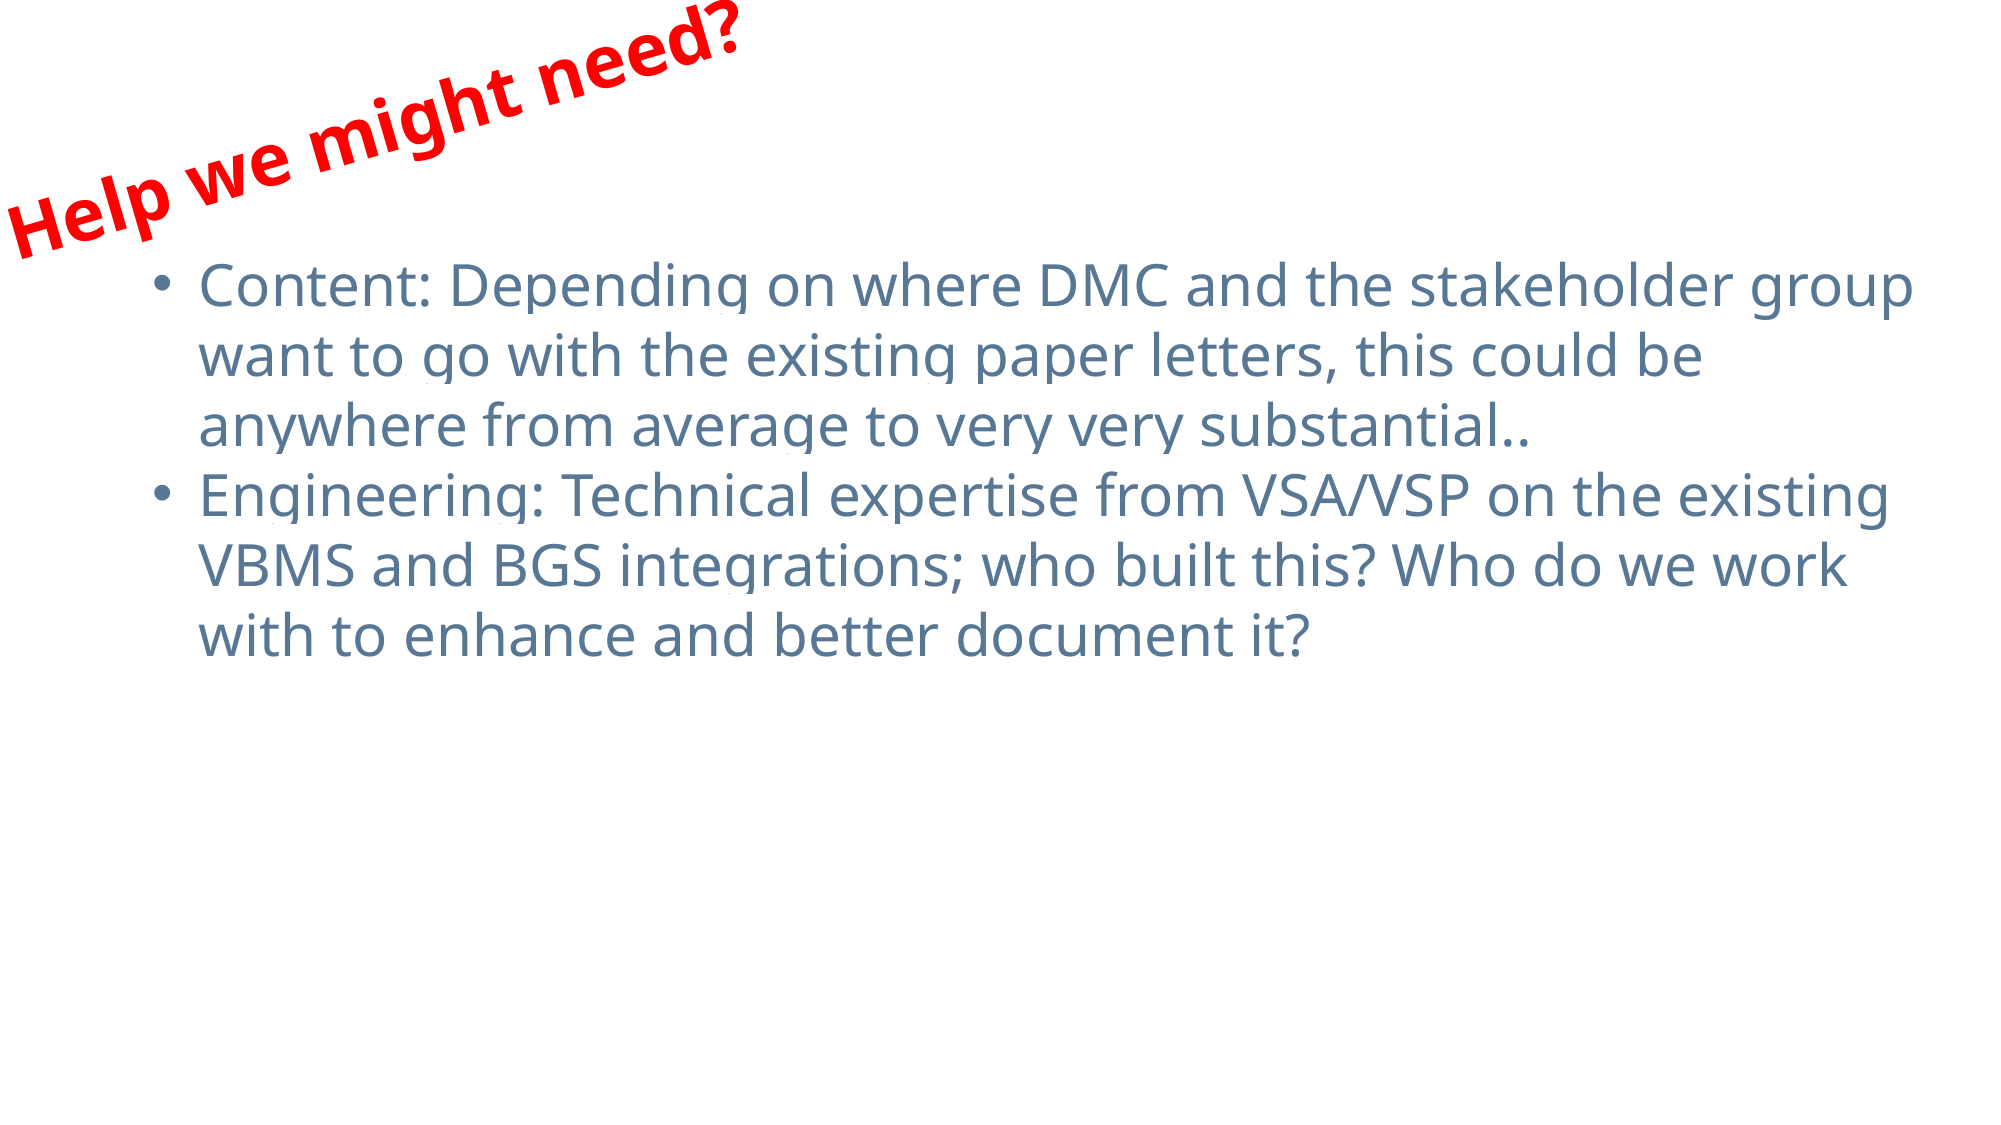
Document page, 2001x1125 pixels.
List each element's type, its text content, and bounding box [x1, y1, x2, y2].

text_box Content: Depending on where DMC and the stakeholder group want to go with the existing paper letters, this could be anywhere from average to very very substantial.. Engineering: Technical expertise from VSA/VSP on the existing VBMS and BGS integrations; who built this? Who do we work with to enhance and better document it? [137, 240, 1976, 720]
text_box Help we might need? [0, 0, 1024, 301]
